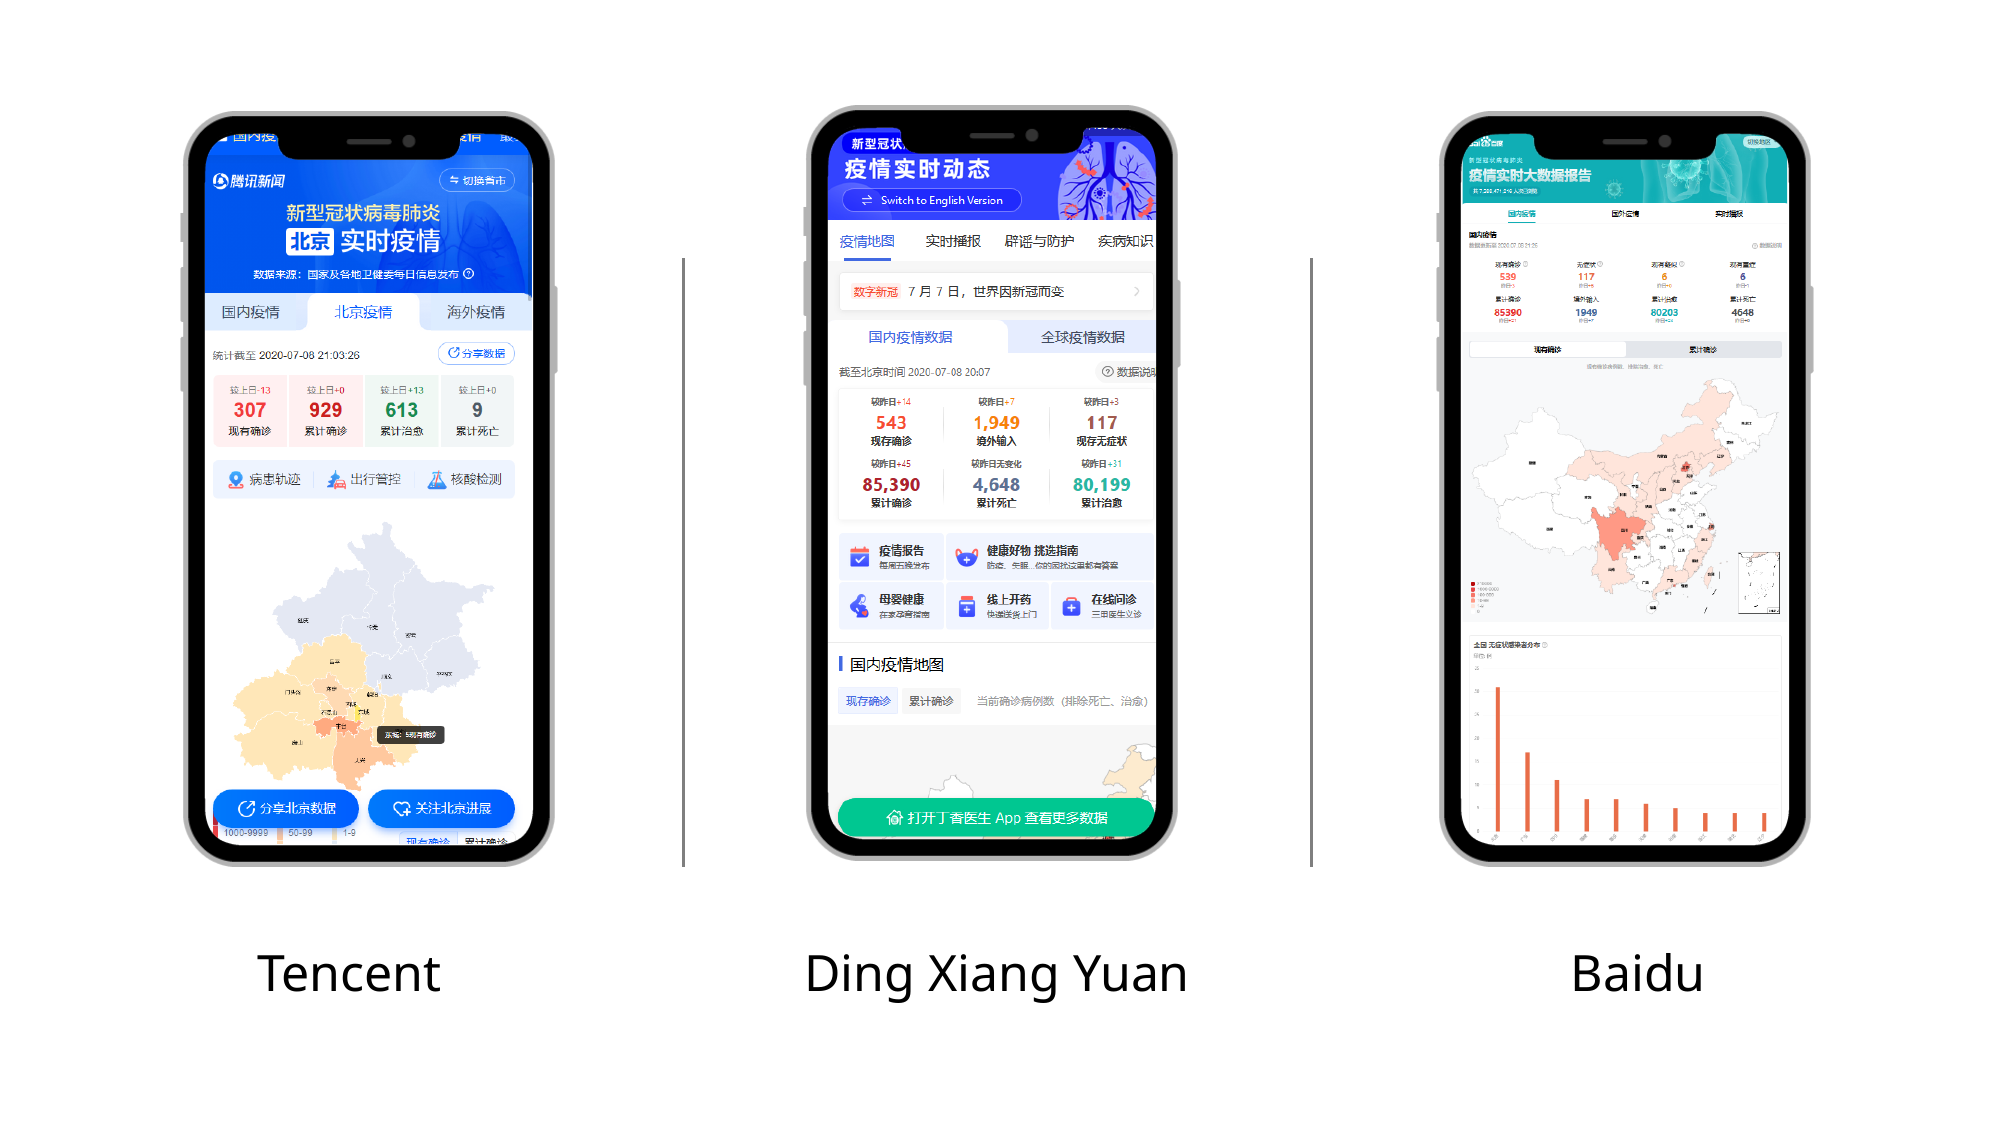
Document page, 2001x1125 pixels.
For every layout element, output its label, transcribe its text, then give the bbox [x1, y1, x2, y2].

text_box Tencent [180, 933, 532, 1009]
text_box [803, 105, 1181, 861]
text_box Baidu [1462, 933, 1815, 1009]
text_box Ding Xiang Yuan [750, 933, 1244, 1009]
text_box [180, 111, 558, 867]
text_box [1436, 111, 1814, 867]
